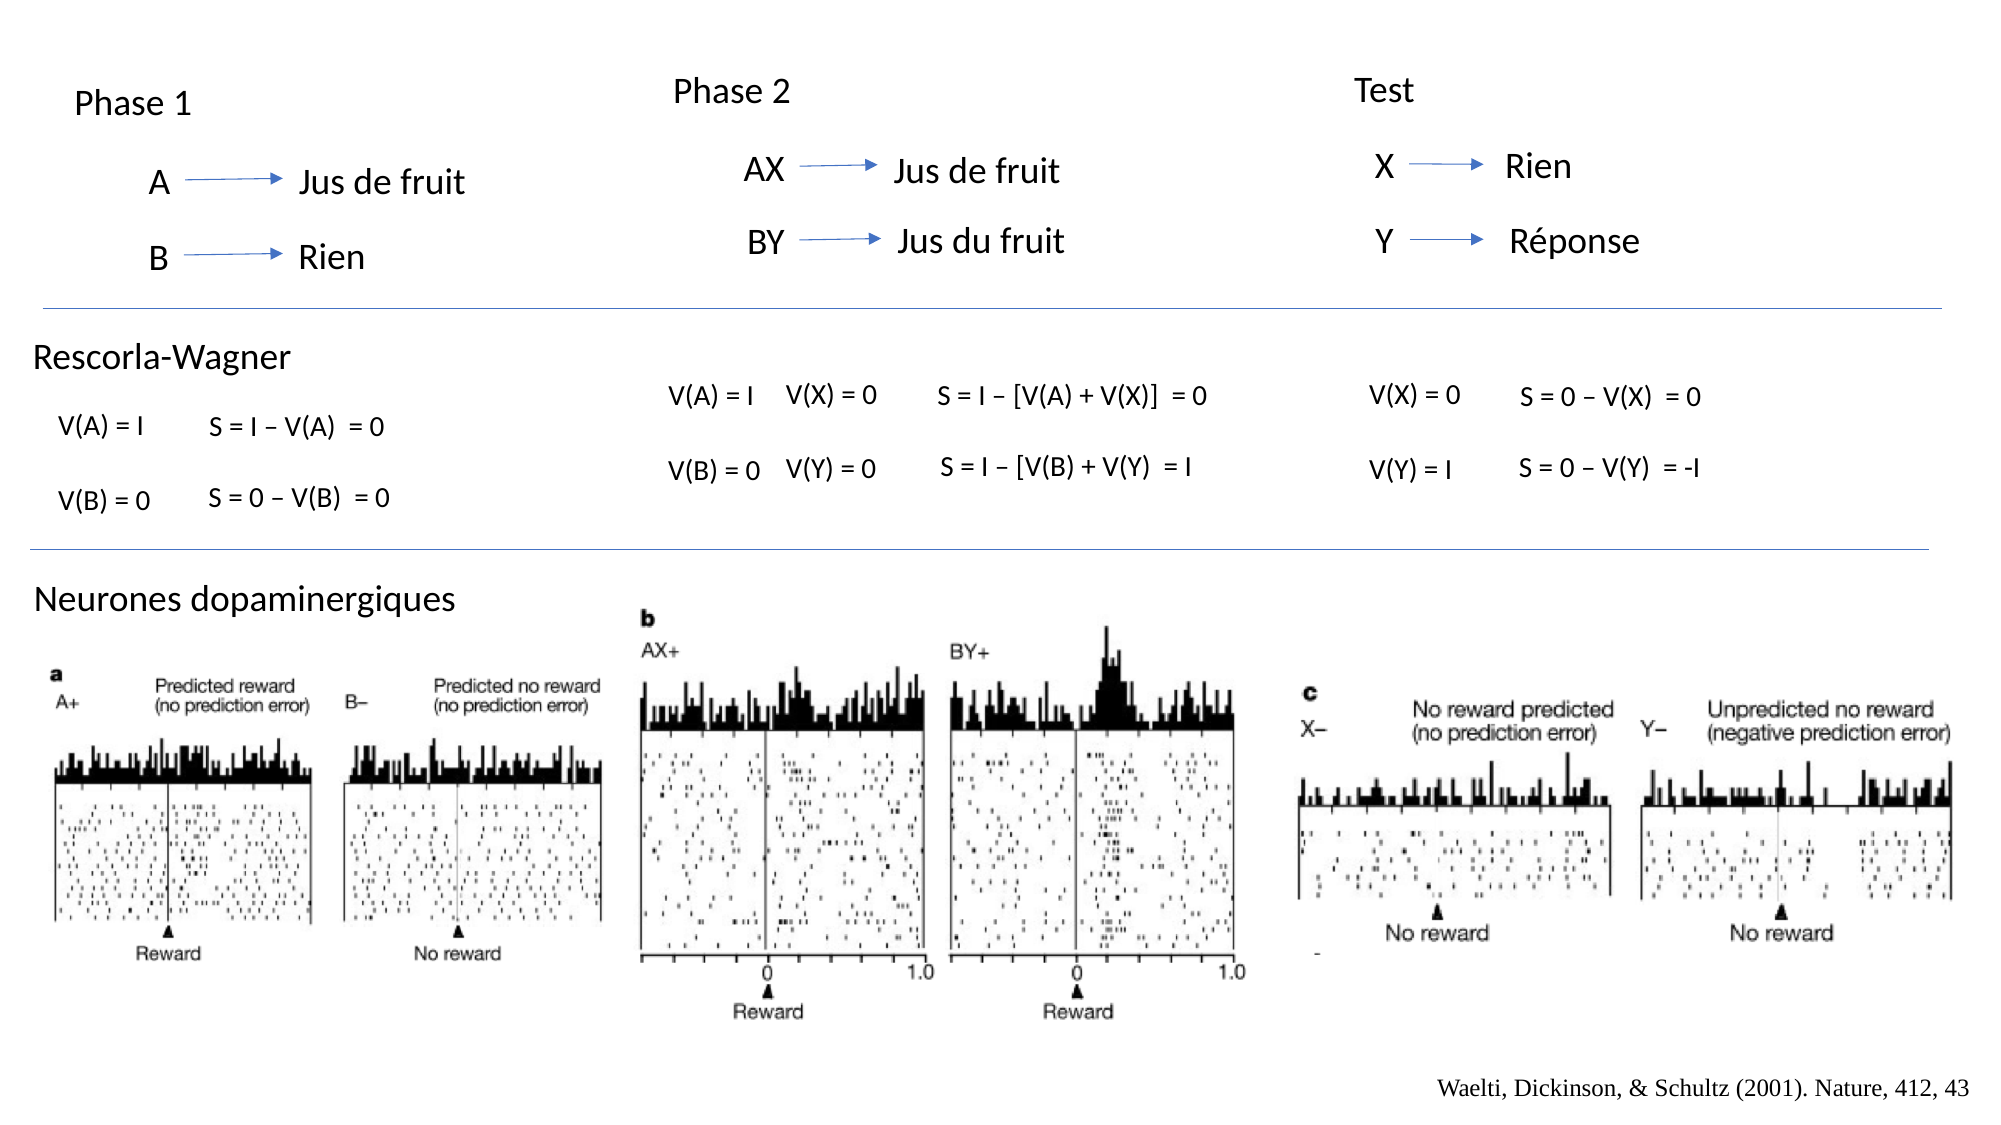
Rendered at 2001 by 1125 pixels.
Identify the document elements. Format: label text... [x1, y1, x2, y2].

text_box S = 0 – V(Y) = -I [1503, 440, 1716, 491]
text_box V(Y) = 0 [771, 442, 892, 493]
text_box Réponse [1494, 208, 1656, 269]
text_box Rien [1490, 133, 1588, 194]
text_box Rescorla-Wagner [18, 324, 307, 385]
text_box S = I – [V(B) + V(Y) = I [925, 440, 1208, 490]
text_box S = 0 – V(X) = 0 [1505, 369, 1717, 420]
text_box X [1359, 133, 1410, 194]
text_box B [133, 225, 184, 285]
text_box A [133, 149, 186, 210]
text_box Phase 2 [658, 59, 807, 119]
text_box BY [732, 210, 800, 270]
text_box Jus de fruit [284, 149, 482, 210]
text_box V(X) = 0 [1354, 368, 1476, 419]
picture [1280, 672, 1967, 955]
text_box Neurones dopaminergiques [19, 566, 472, 627]
text_box V(A) = I [43, 398, 159, 449]
text_box Test [1339, 57, 1430, 118]
text_box Rien [283, 224, 381, 285]
text_box S = 0 – V(B) = 0 [193, 471, 406, 521]
text_box Jus de fruit [878, 138, 1076, 198]
text_box Y [1360, 208, 1409, 269]
text_box Phase 1 [59, 70, 208, 131]
text_box Jus du fruit [882, 208, 1081, 268]
text_box Waelti, Dickinson, & Schultz (2001). Nature, 412, 43 [1422, 1064, 1992, 1109]
text_box V(B) = 0 [43, 473, 166, 524]
text_box V(Y) = I [1354, 443, 1468, 493]
text_box V(A) = I [653, 369, 770, 419]
picture [29, 649, 622, 975]
text_box S = I – V(A) = 0 [194, 400, 400, 450]
text_box V(X) = 0 [771, 367, 893, 418]
text_box V(B) = 0 [653, 443, 776, 494]
picture [624, 597, 1255, 1034]
text_box S = I – [V(A) + V(X)] = 0 [922, 369, 1223, 419]
text_box AX [728, 136, 800, 197]
